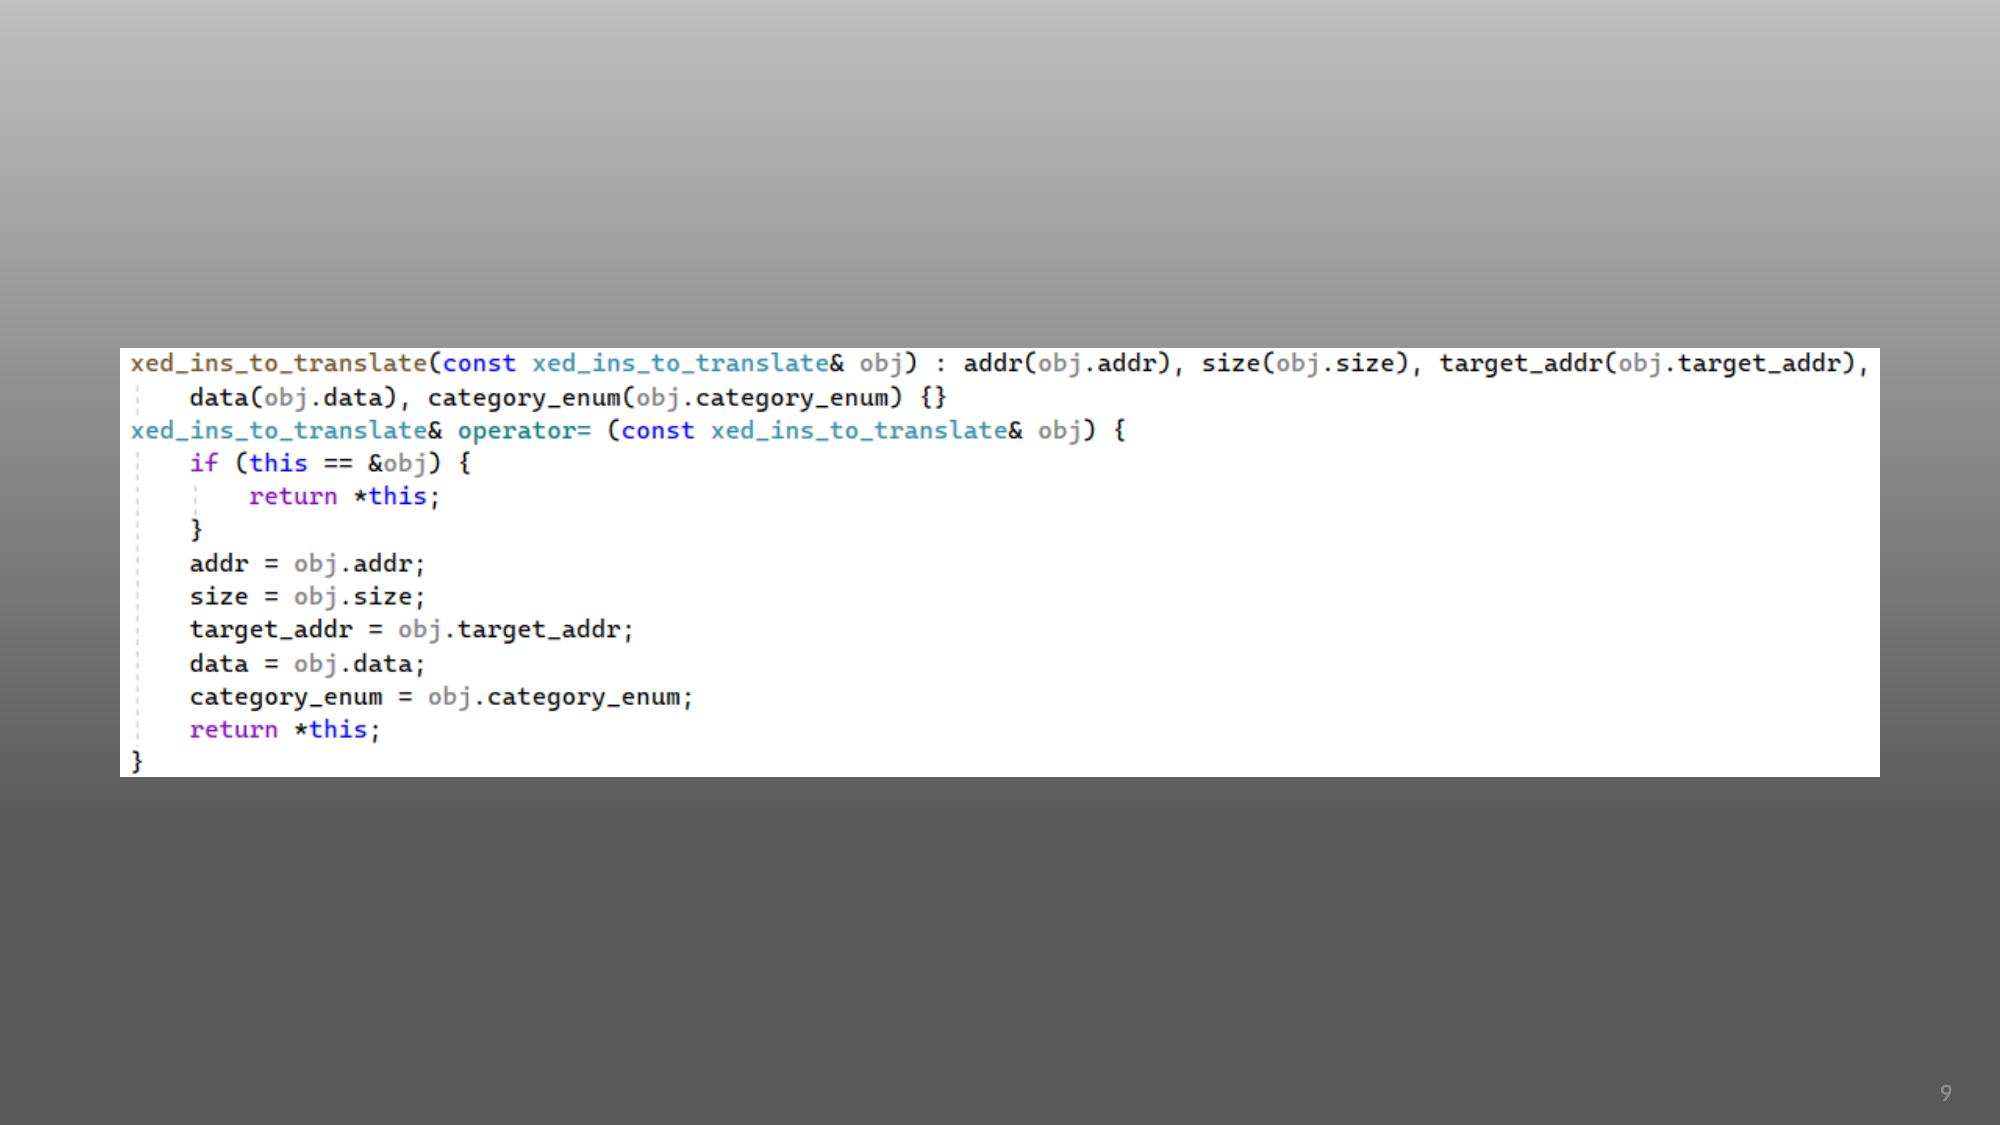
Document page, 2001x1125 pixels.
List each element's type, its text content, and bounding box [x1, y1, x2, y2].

slide_number 9 [1894, 1061, 1968, 1121]
picture [120, 348, 1880, 777]
